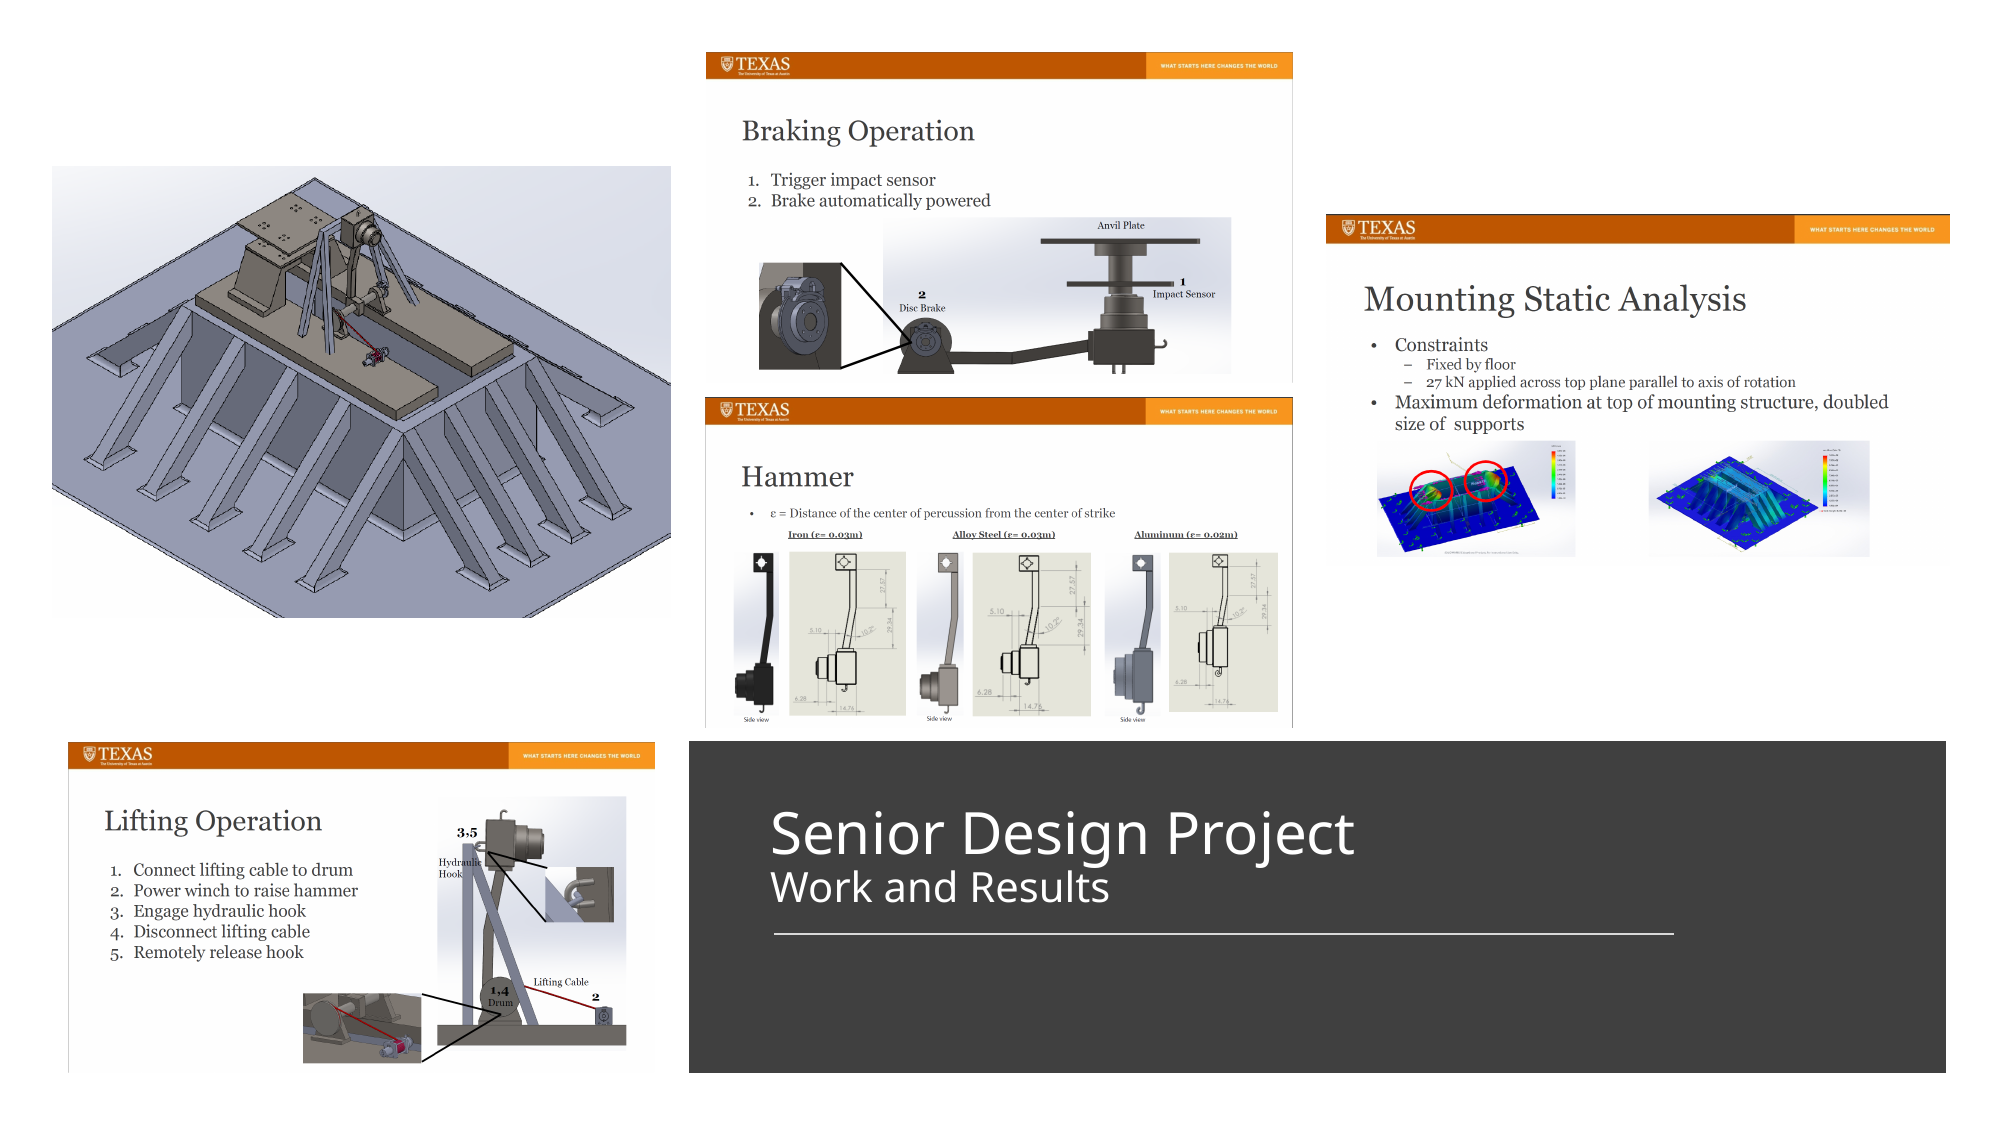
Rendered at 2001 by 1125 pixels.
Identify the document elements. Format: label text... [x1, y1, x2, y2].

picture [1325, 214, 1950, 566]
picture [68, 741, 656, 1073]
text_box [697, 749, 1937, 1064]
title Senior Design Project Work and Results [755, 777, 1876, 920]
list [705, 52, 1294, 384]
picture [49, 162, 674, 618]
picture [704, 396, 1293, 729]
